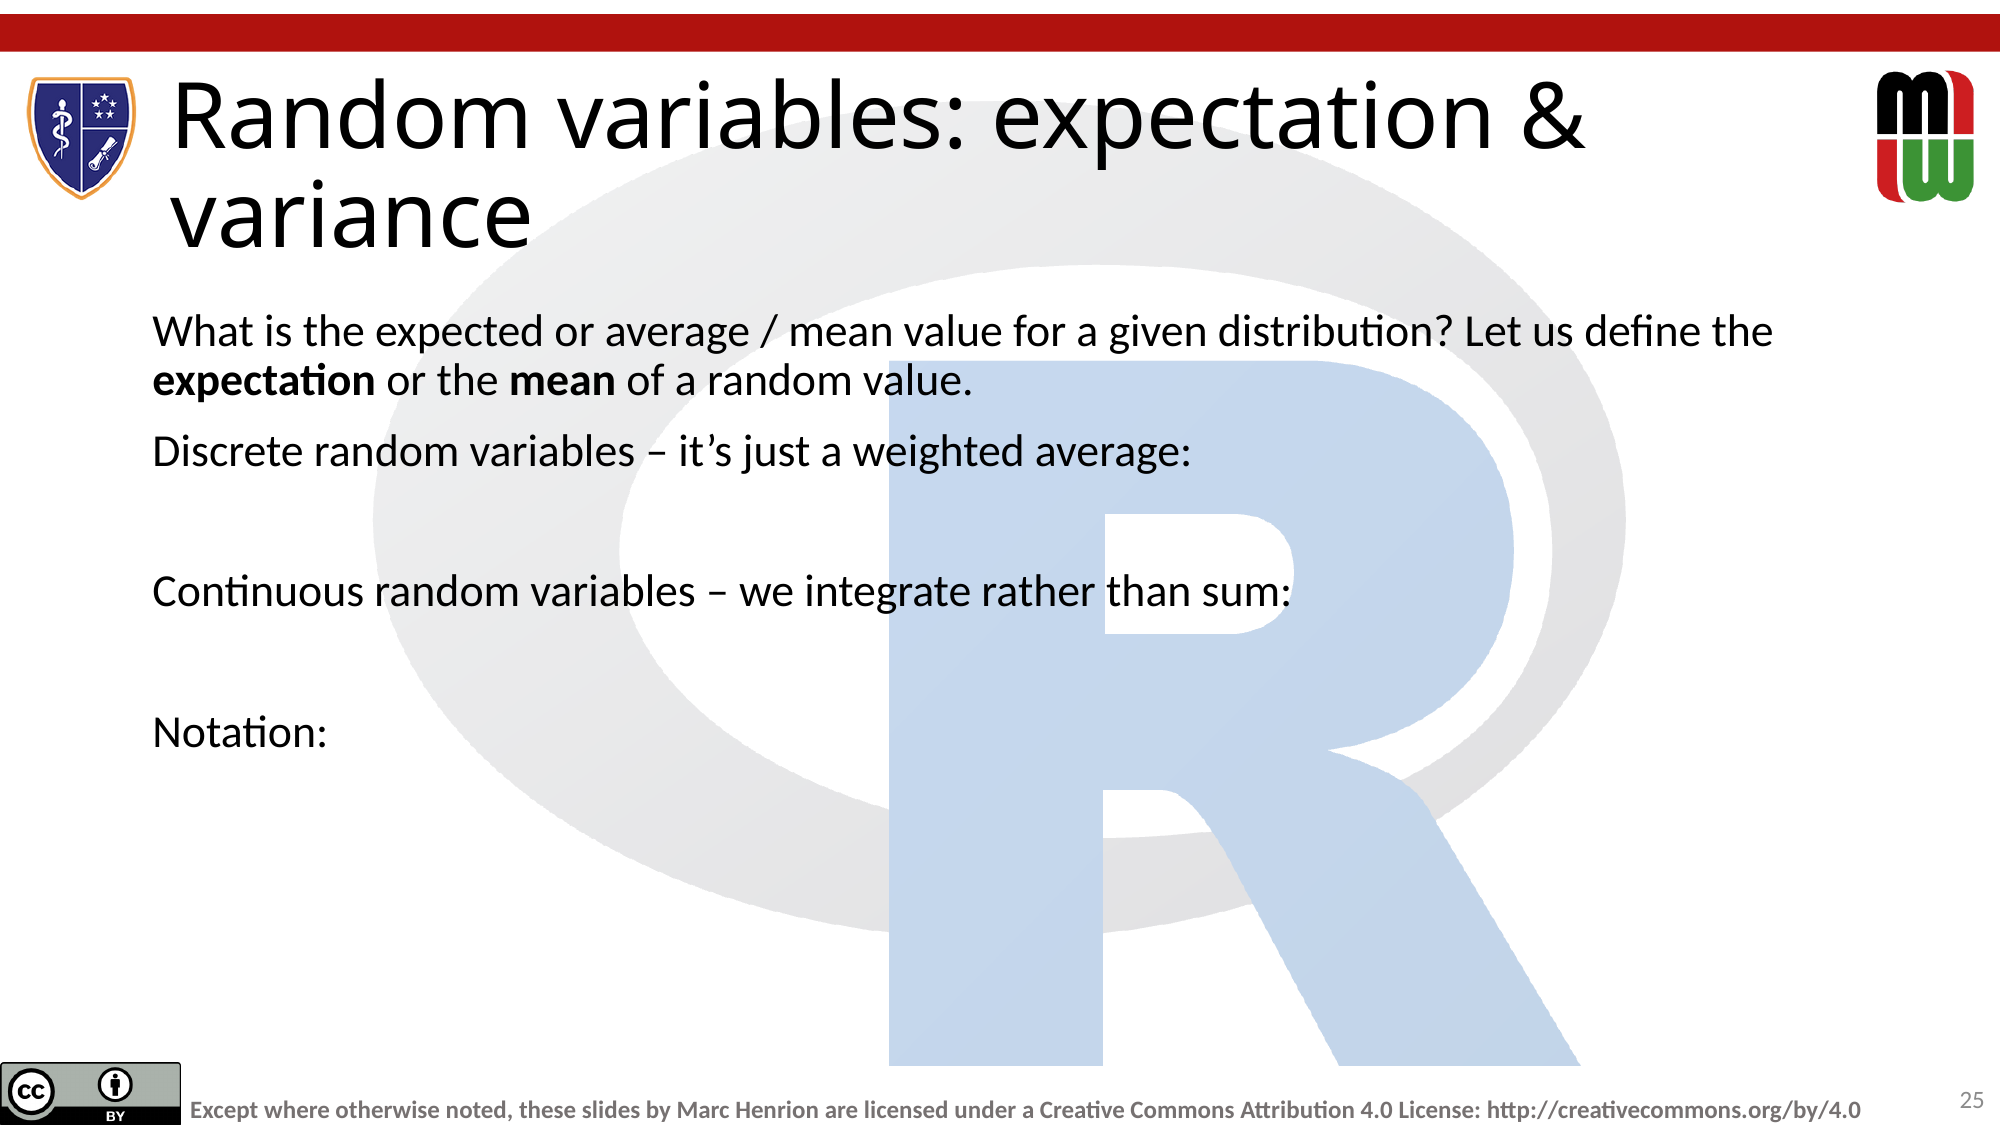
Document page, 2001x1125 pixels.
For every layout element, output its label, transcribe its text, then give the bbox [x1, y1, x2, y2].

slide_number 25 [1550, 1073, 2000, 1125]
picture [0, 53, 161, 215]
list What is the expected or average / mean value for a given distribution? Let us define the expectation or the mean of a random value. Discrete random variables – it’s just a weighted average: Continuous random variables – we integrate rather than sum: Notation: [137, 299, 1863, 1066]
picture [0, 1062, 181, 1125]
title Random variables: expectation & variance [155, 59, 1851, 278]
